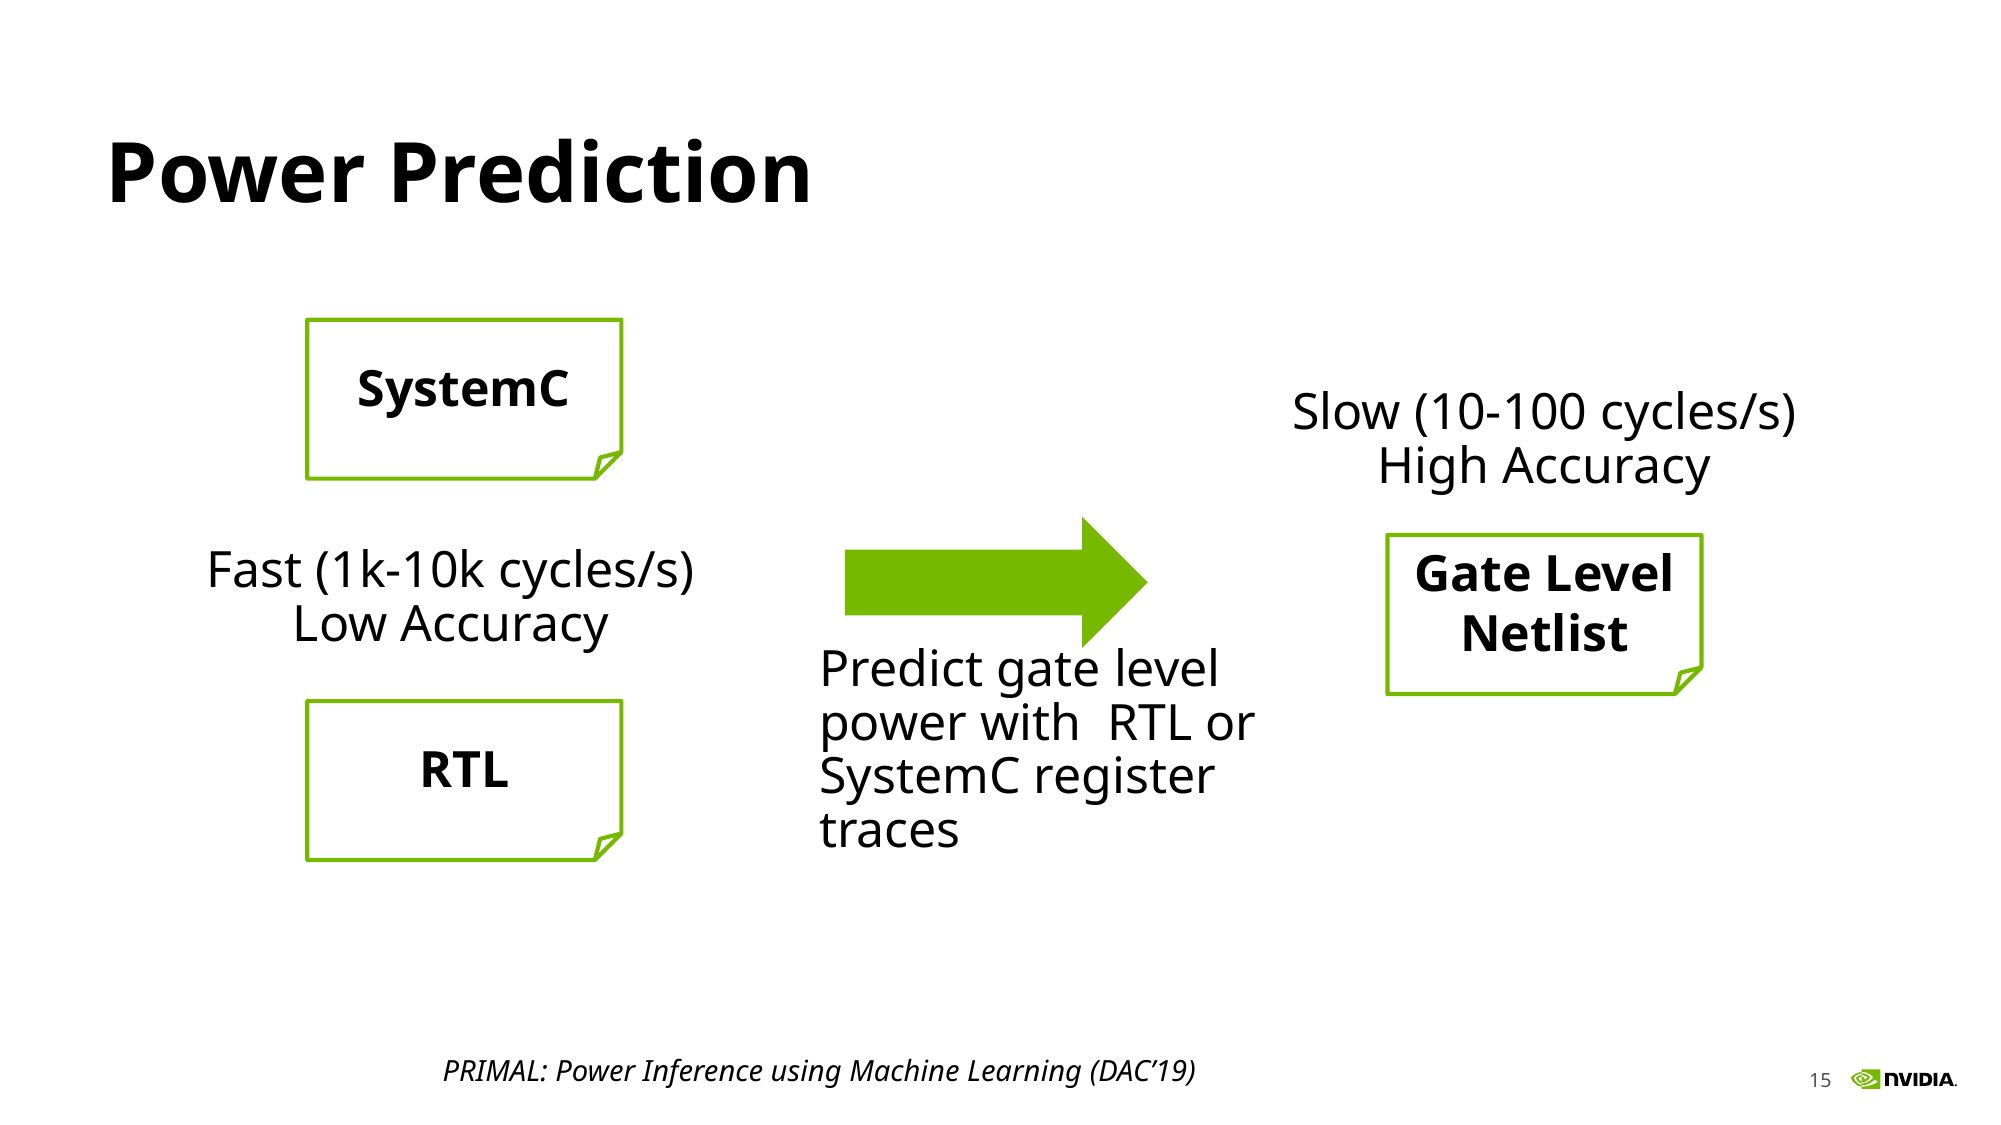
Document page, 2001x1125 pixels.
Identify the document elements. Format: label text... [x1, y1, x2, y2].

text_box Fast (1k-10k cycles/s) Low Accuracy [190, 535, 712, 662]
text_box RTL [305, 699, 624, 863]
text_box Slow (10-100 cycles/s) High Accuracy [1275, 377, 1814, 503]
title Power Prediction [90, 121, 1910, 229]
text_box [842, 514, 1150, 633]
text_box PRIMAL: Power Inference using Machine Learning (DAC’19) [427, 1044, 1572, 1095]
text_box Predict gate level power with RTL or SystemC register traces [802, 633, 1370, 868]
text_box SystemC [305, 317, 624, 481]
text_box Gate Level Netlist [1385, 532, 1704, 697]
